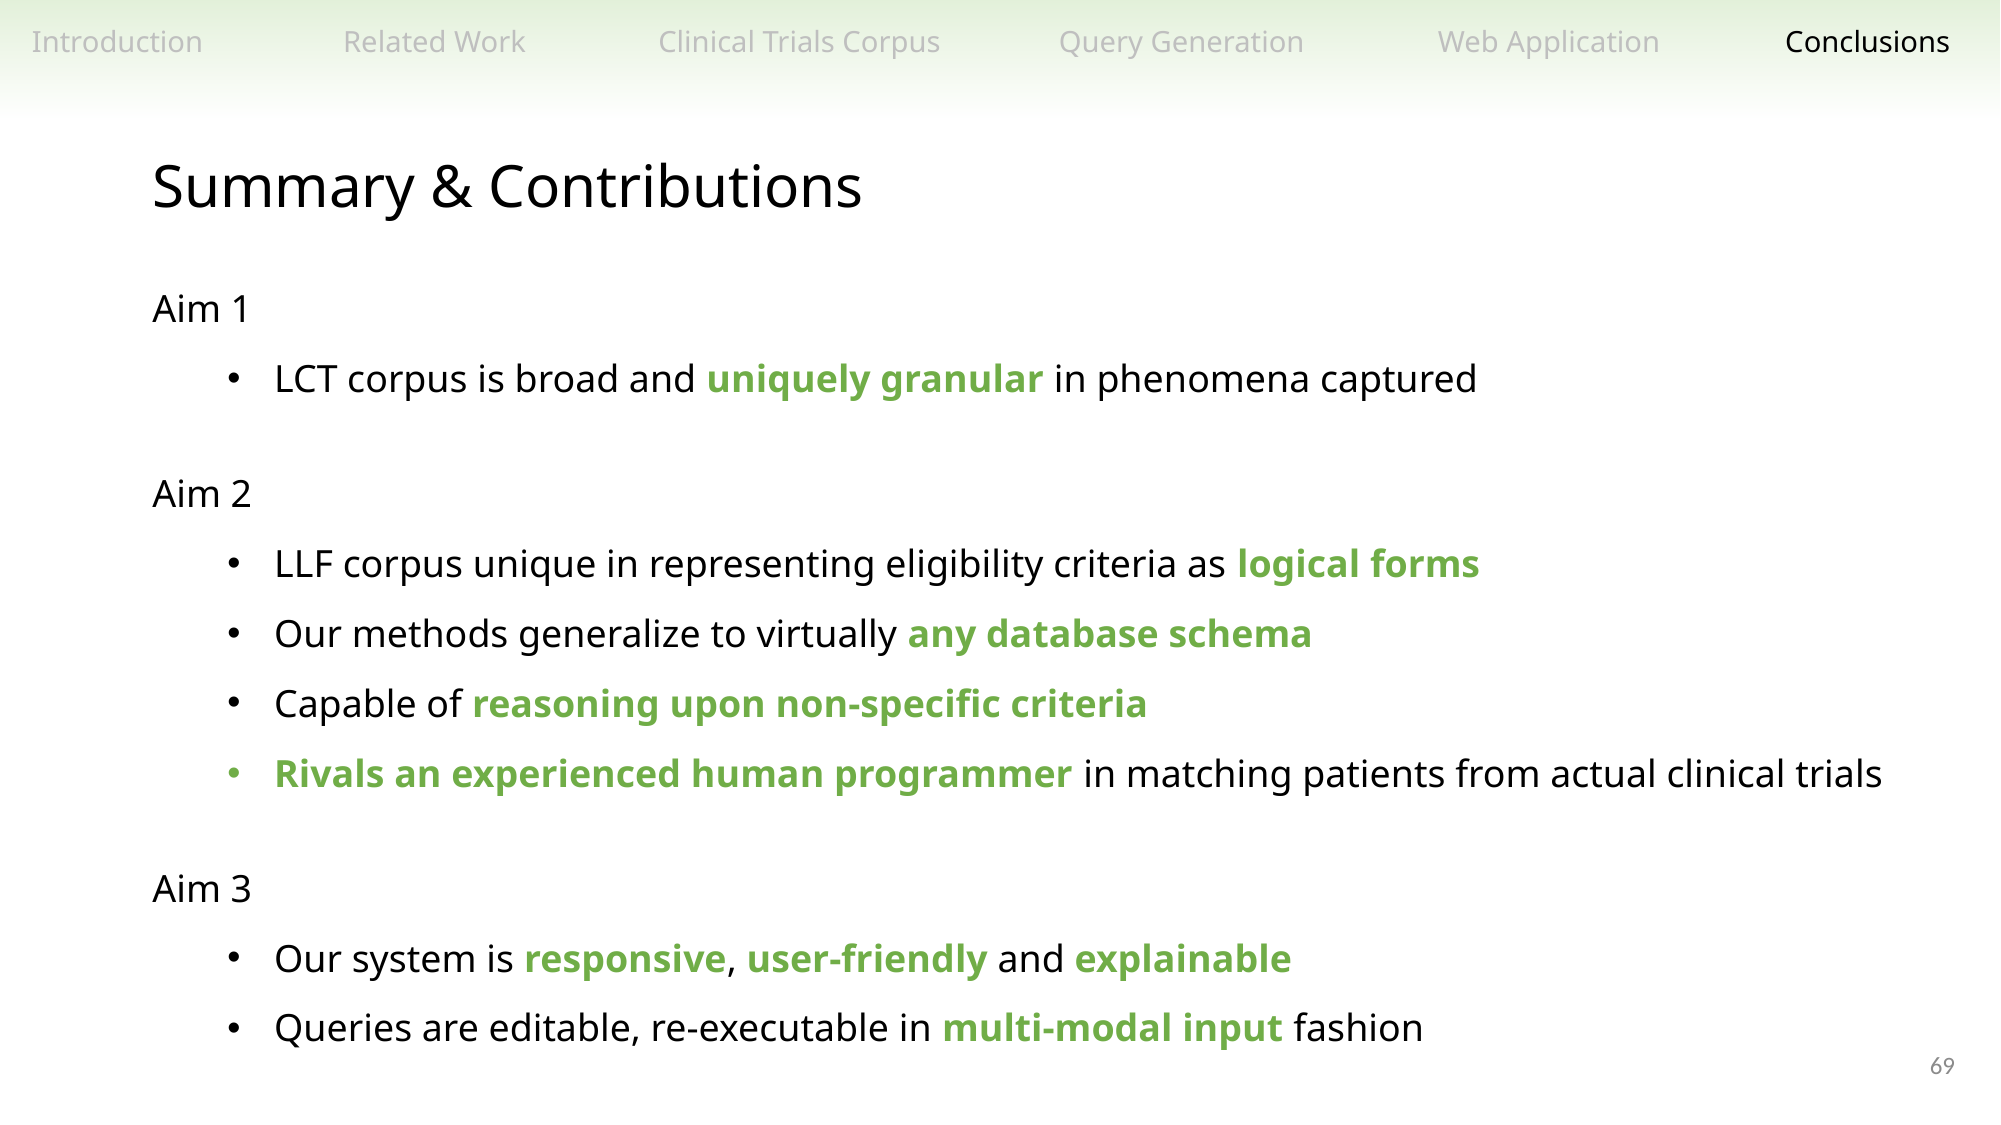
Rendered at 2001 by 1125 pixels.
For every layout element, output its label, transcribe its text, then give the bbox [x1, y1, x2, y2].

text_box Summary & Contributions [137, 141, 1131, 227]
text_box Aim 1 LCT corpus is broad and uniquely granular in phenomena captured Aim 2 LLF corpus unique in representing eligibility criteria as logical forms Our methods generalize to virtually any database schema Capable of reasoning upon non-specific criteria Rivals an experienced human programmer in matching patients from actual clinical trials Aim 3 Our system is responsive, user-friendly and explainable Queries are editable, re-executable in multi-modal input fashion [137, 277, 1982, 1102]
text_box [24, 15, 1963, 67]
